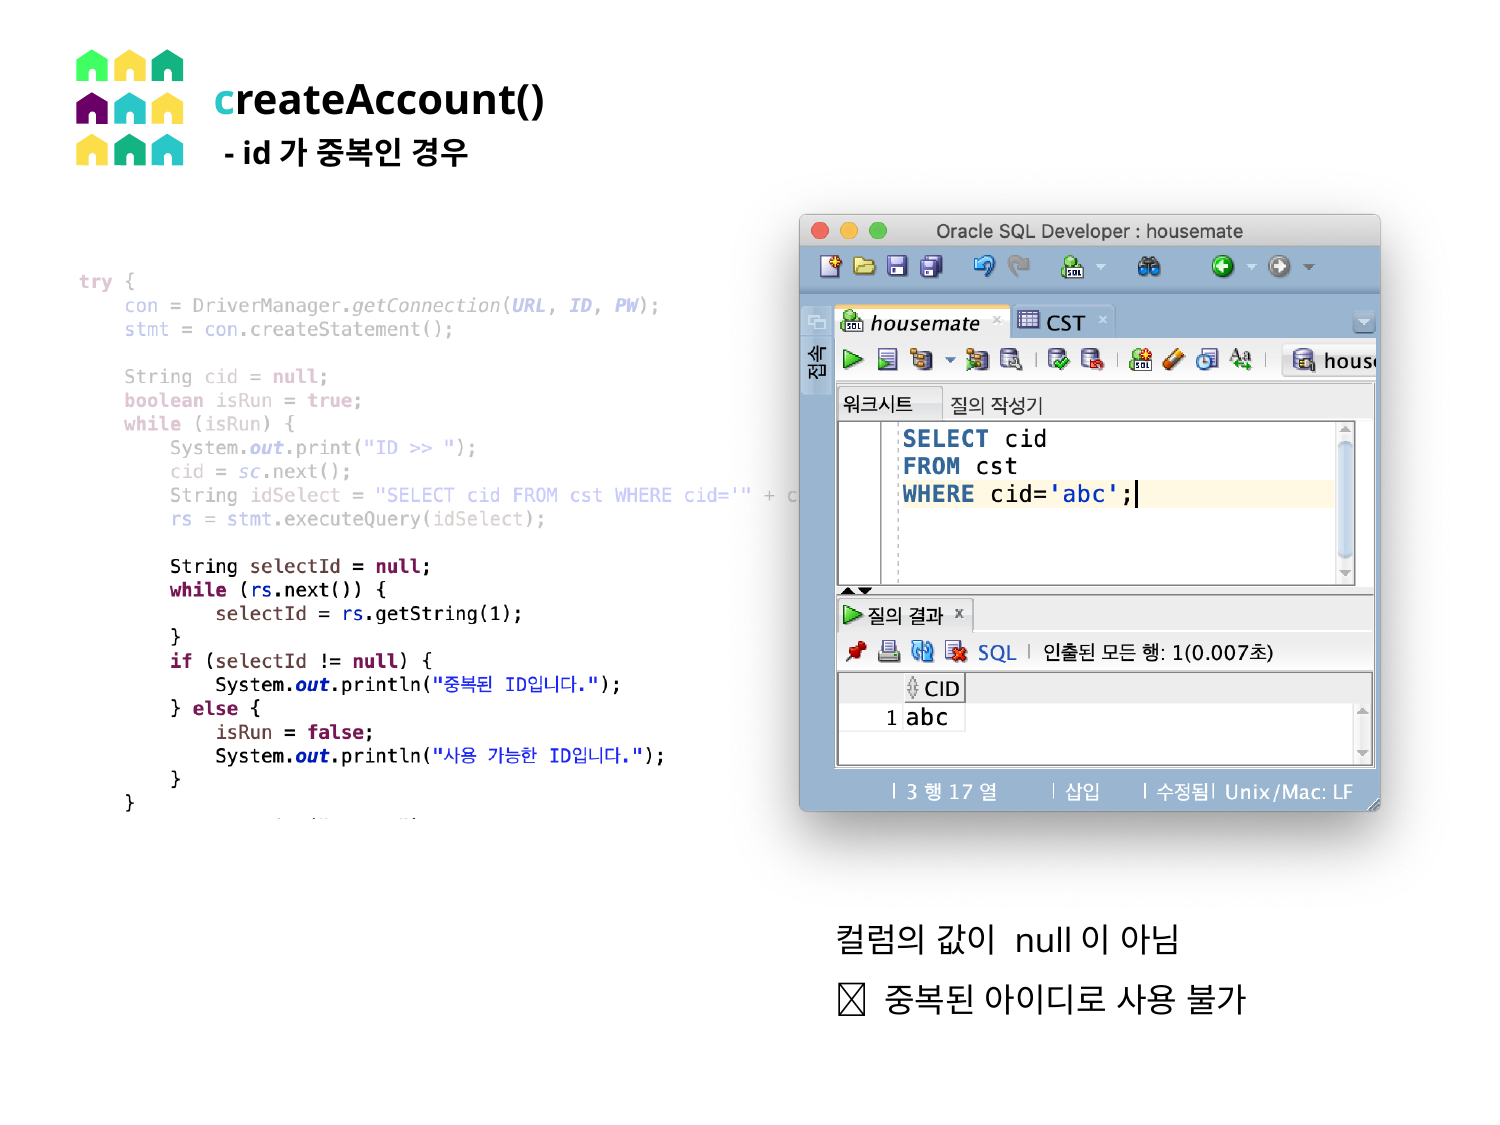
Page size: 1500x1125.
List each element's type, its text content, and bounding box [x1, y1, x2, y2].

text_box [66, 269, 718, 820]
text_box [76, 49, 184, 166]
text_box 컬럼의 값이 null이 아님  중복된 아이디로 사용 불가 [820, 918, 1404, 1027]
text_box createAccount() - id가 중복인 경우 [198, 65, 1010, 180]
picture [718, 159, 1461, 918]
